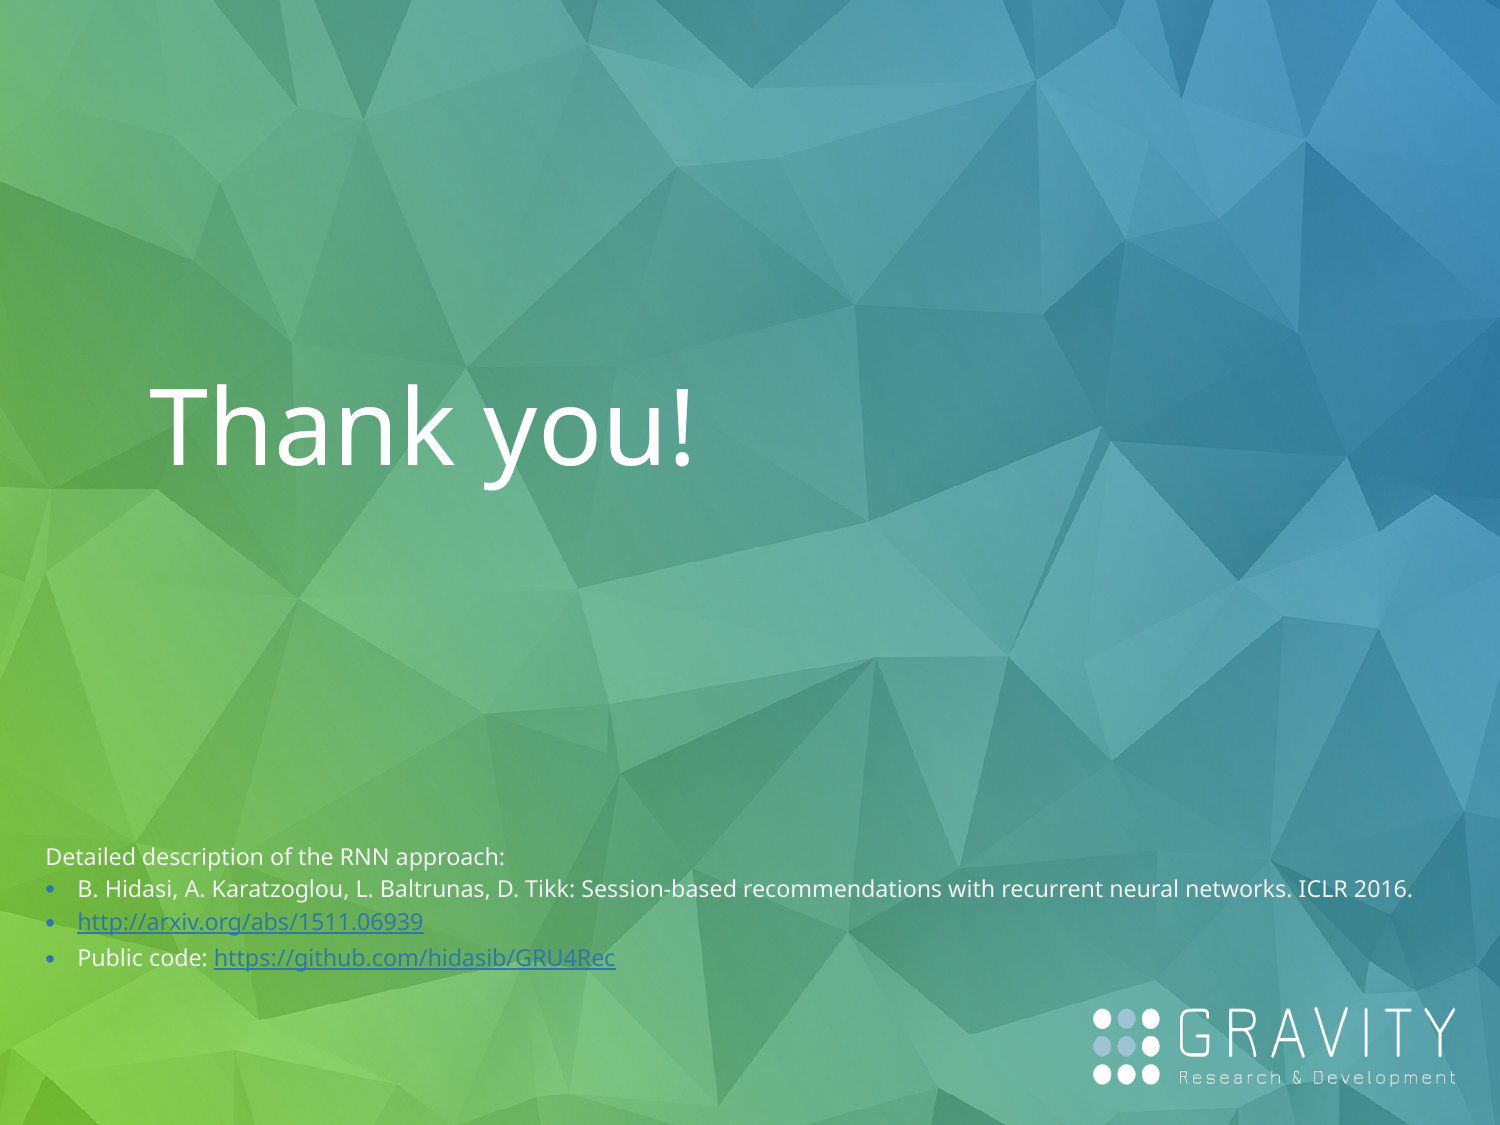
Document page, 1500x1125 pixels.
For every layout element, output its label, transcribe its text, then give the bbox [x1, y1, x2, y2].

subtitle Detailed description of the RNN approach: B. Hidasi, A. Karatzoglou, L. Baltrunas, D. Tikk: Session-based recommendations with recurrent neural networks. ICLR 2016. http://arxiv.org/abs/1511.06939 Public code: https://github.com/hidasib/GRU4Rec [29, 834, 1483, 1000]
title Thank you! [133, 228, 1367, 497]
picture [0, 0, 1500, 1125]
